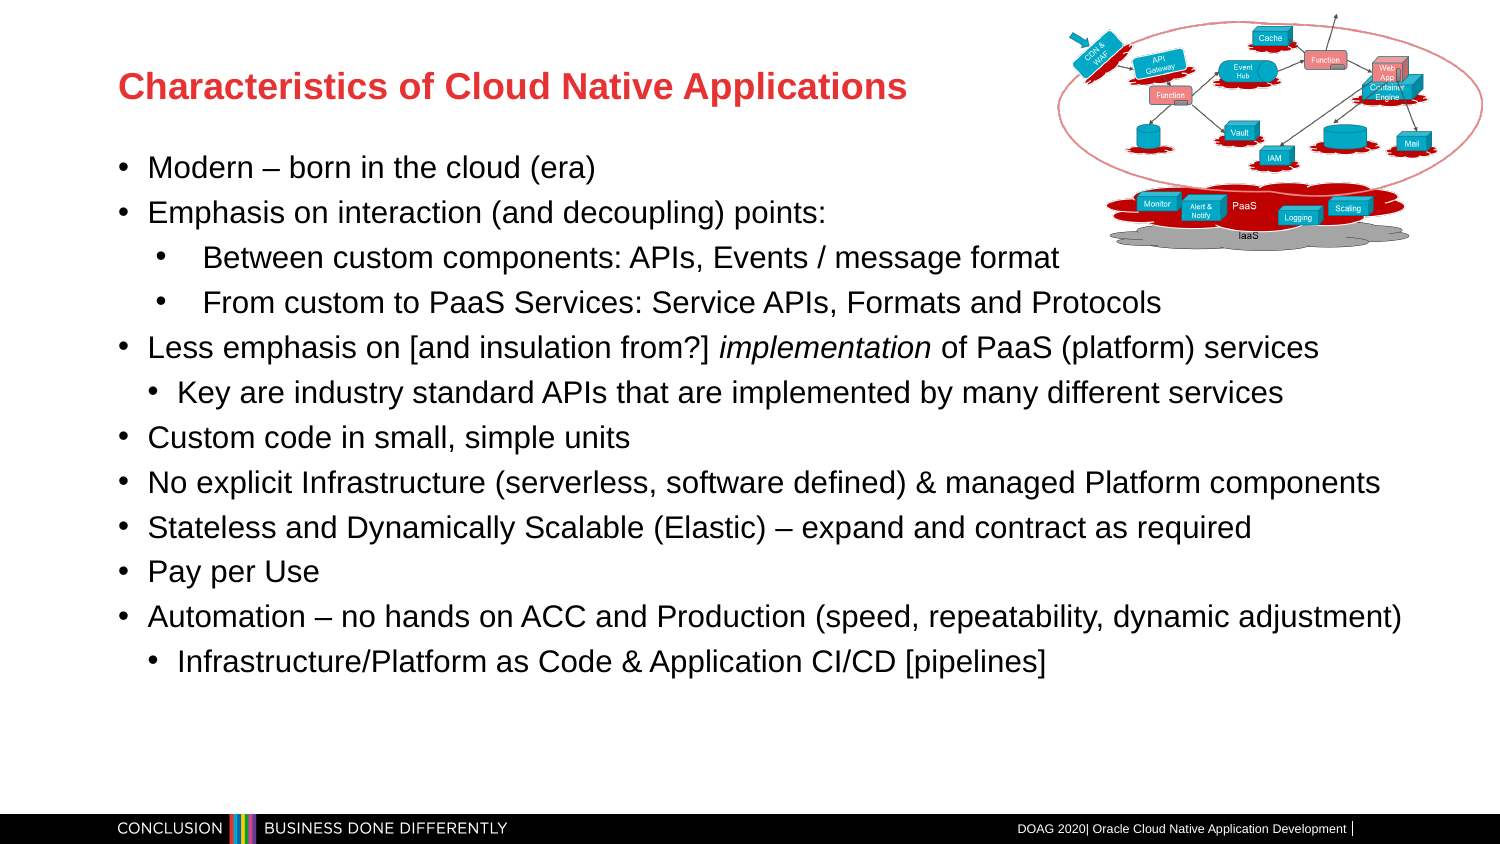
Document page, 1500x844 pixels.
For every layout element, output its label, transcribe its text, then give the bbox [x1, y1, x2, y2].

picture [1057, 9, 1483, 251]
list Modern – born in the cloud (era) Emphasis on interaction (and decoupling) points: Between custom components: APIs, Events / message format From custom to PaaS Services: Service APIs, Formats and Protocols Less emphasis on [and insulation from?] implementation of PaaS (platform) services Key are industry standard APIs that are implemented by many different services Custom code in small, simple units No explicit Infrastructure (serverless, software defined) & managed Platform components Stateless and Dynamically Scalable (Elastic) – expand and contract as required Pay per Use Automation – no hands on ACC and Production (speed, repeatability, dynamic adjustment) Infrastructure/Platform as Code & Application CI/CD [pipelines] [118, 140, 1418, 761]
picture [0, 814, 236, 844]
footer DOAG 2020| Oracle Cloud Native Application Development [814, 820, 1347, 839]
picture [239, 814, 1500, 844]
title Characteristics of Cloud Native Applications [118, 47, 1057, 130]
